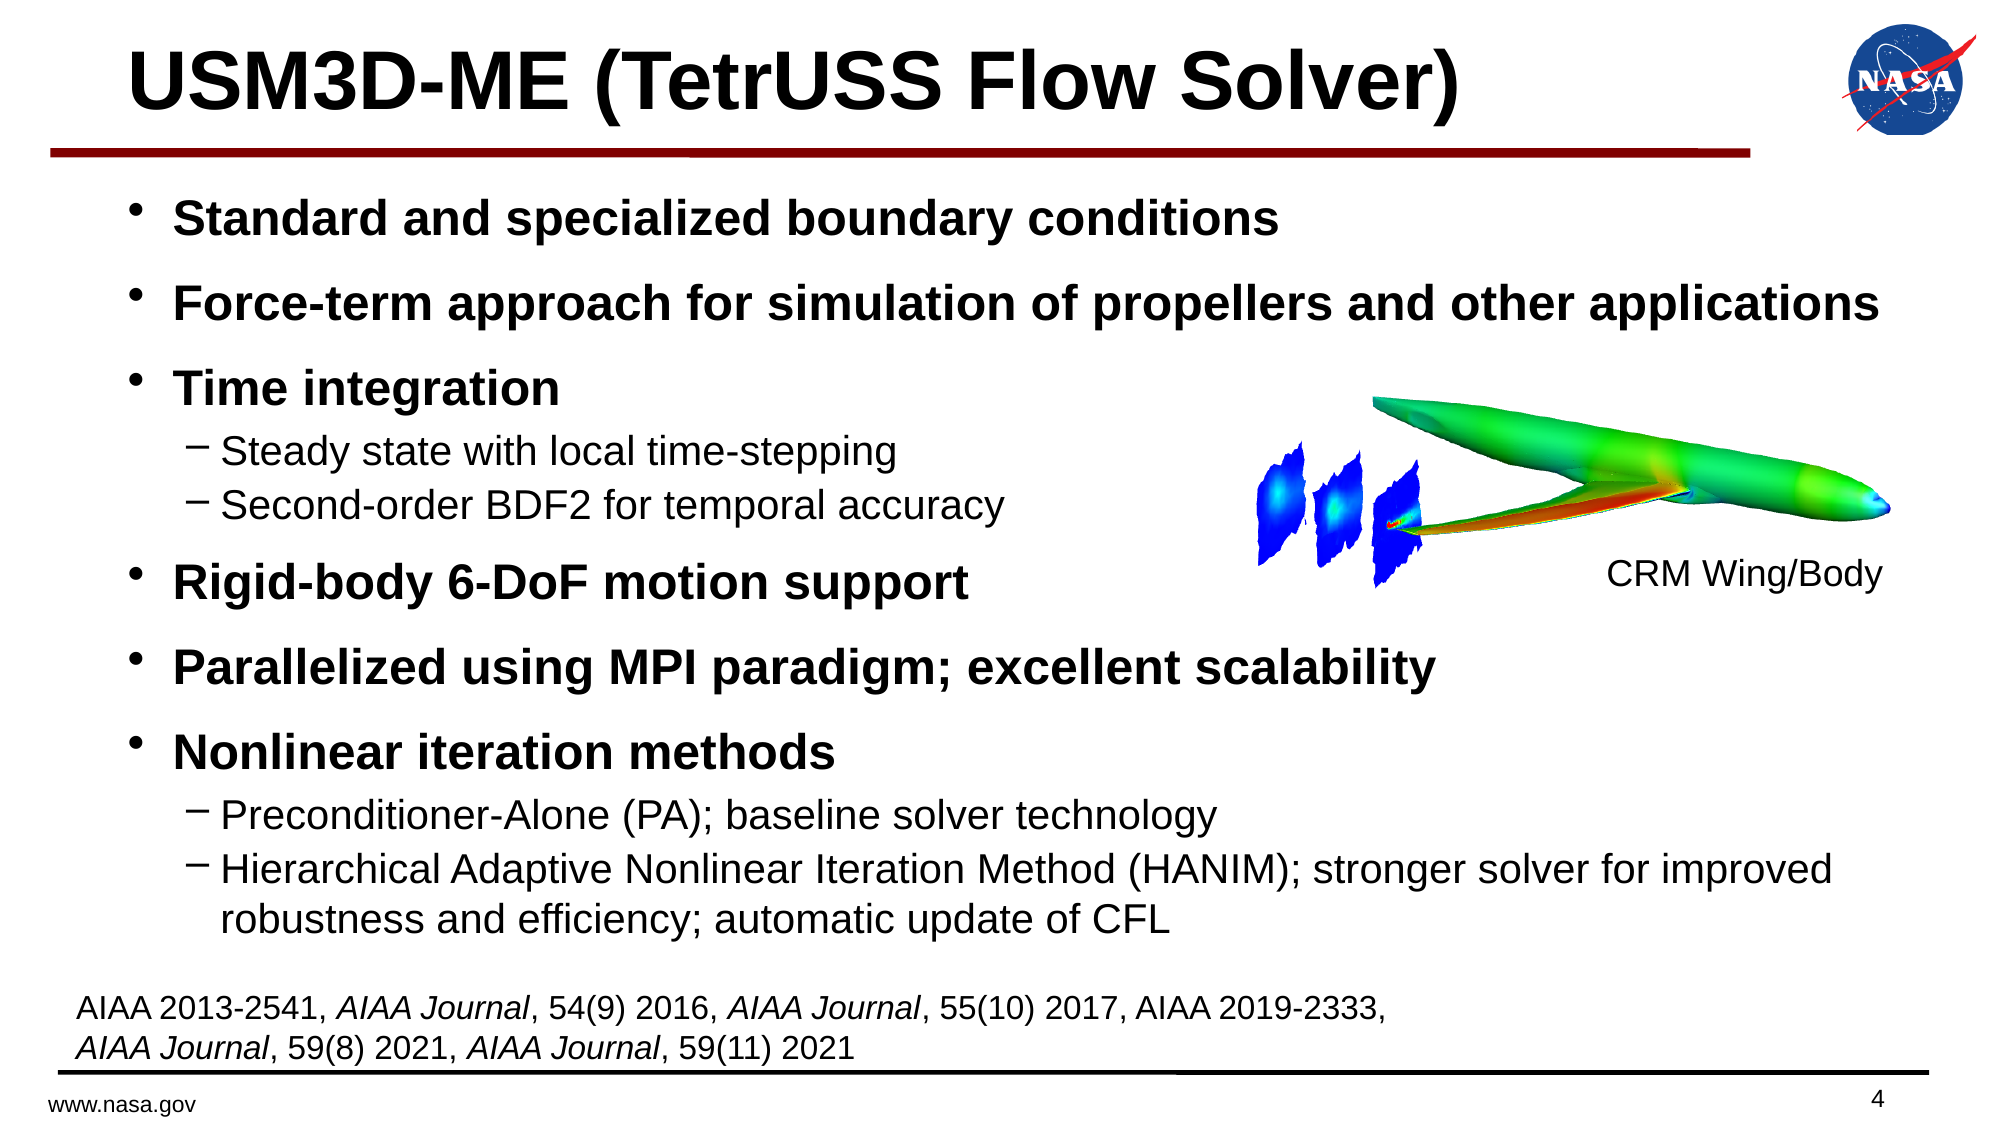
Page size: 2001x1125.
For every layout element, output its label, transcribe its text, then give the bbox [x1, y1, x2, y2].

slide_number 4 [1766, 1074, 1901, 1125]
title USM3D-ME (TetrUSS Flow Solver) [112, 17, 1842, 134]
picture [1243, 384, 1901, 596]
text_box AIAA 2013-2541, AIAA Journal, 54(9) 2016, AIAA Journal, 55(10) 2017, AIAA 2019-2333, AIAA Journal, 59(8) 2021, AIAA Journal, 59(11) 2021 [61, 979, 1426, 1074]
list Standard and specialized boundary conditions Force-term approach for simulation of propellers and other applications Time integration Steady state with local time-stepping Second-order BDF2 for temporal accuracy Rigid-body 6-DoF motion support Parallelized using MPI paradigm; excellent scalability Nonlinear iteration methods Preconditioner-Alone (PA); baseline solver technology Hierarchical Adaptive Nonlinear Iteration Method (HANIM); stronger solver for improved robustness and efficiency; automatic update of CFL [112, 178, 1923, 1016]
